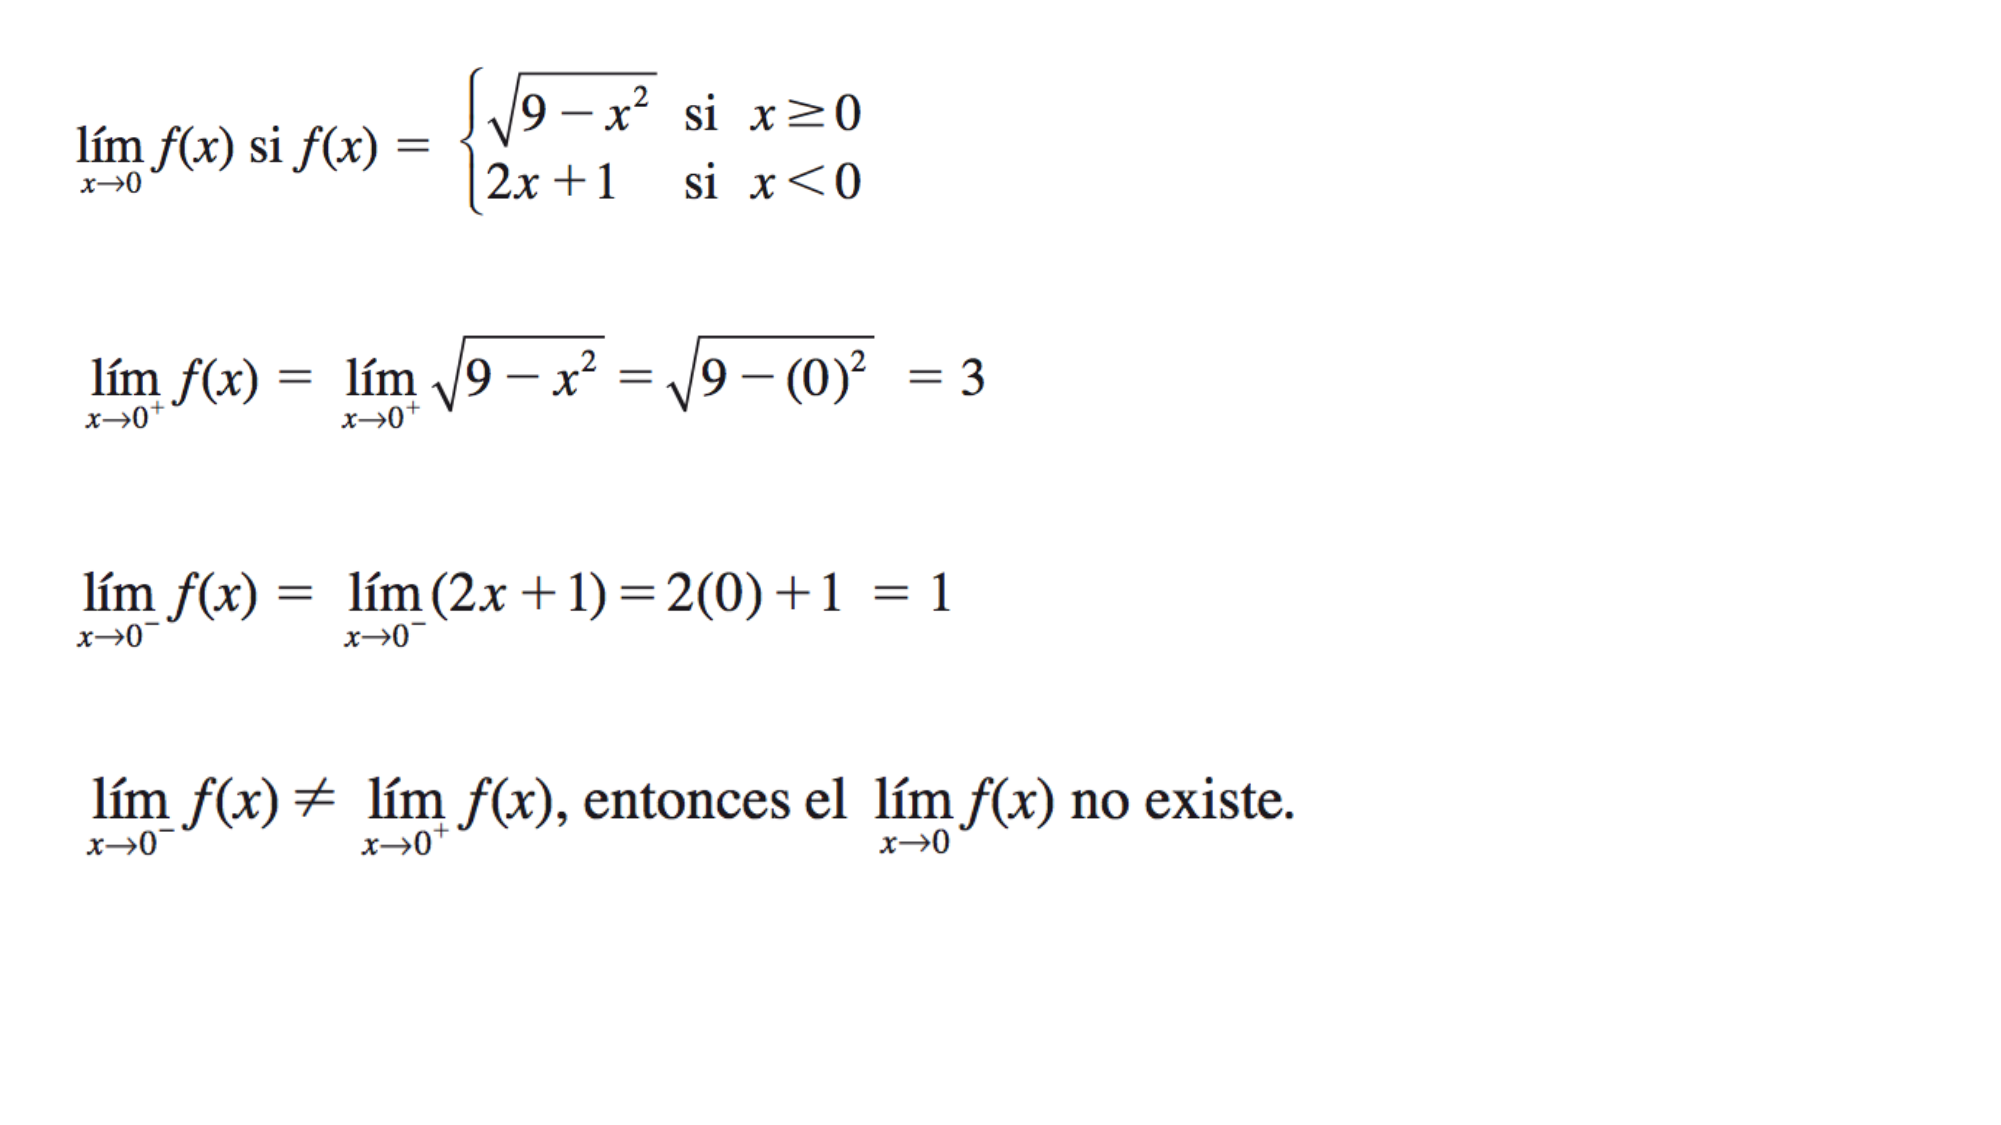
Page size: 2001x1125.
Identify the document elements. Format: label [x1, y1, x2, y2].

list [66, 54, 881, 225]
picture [66, 550, 971, 669]
picture [66, 754, 1317, 880]
picture [66, 321, 1002, 455]
